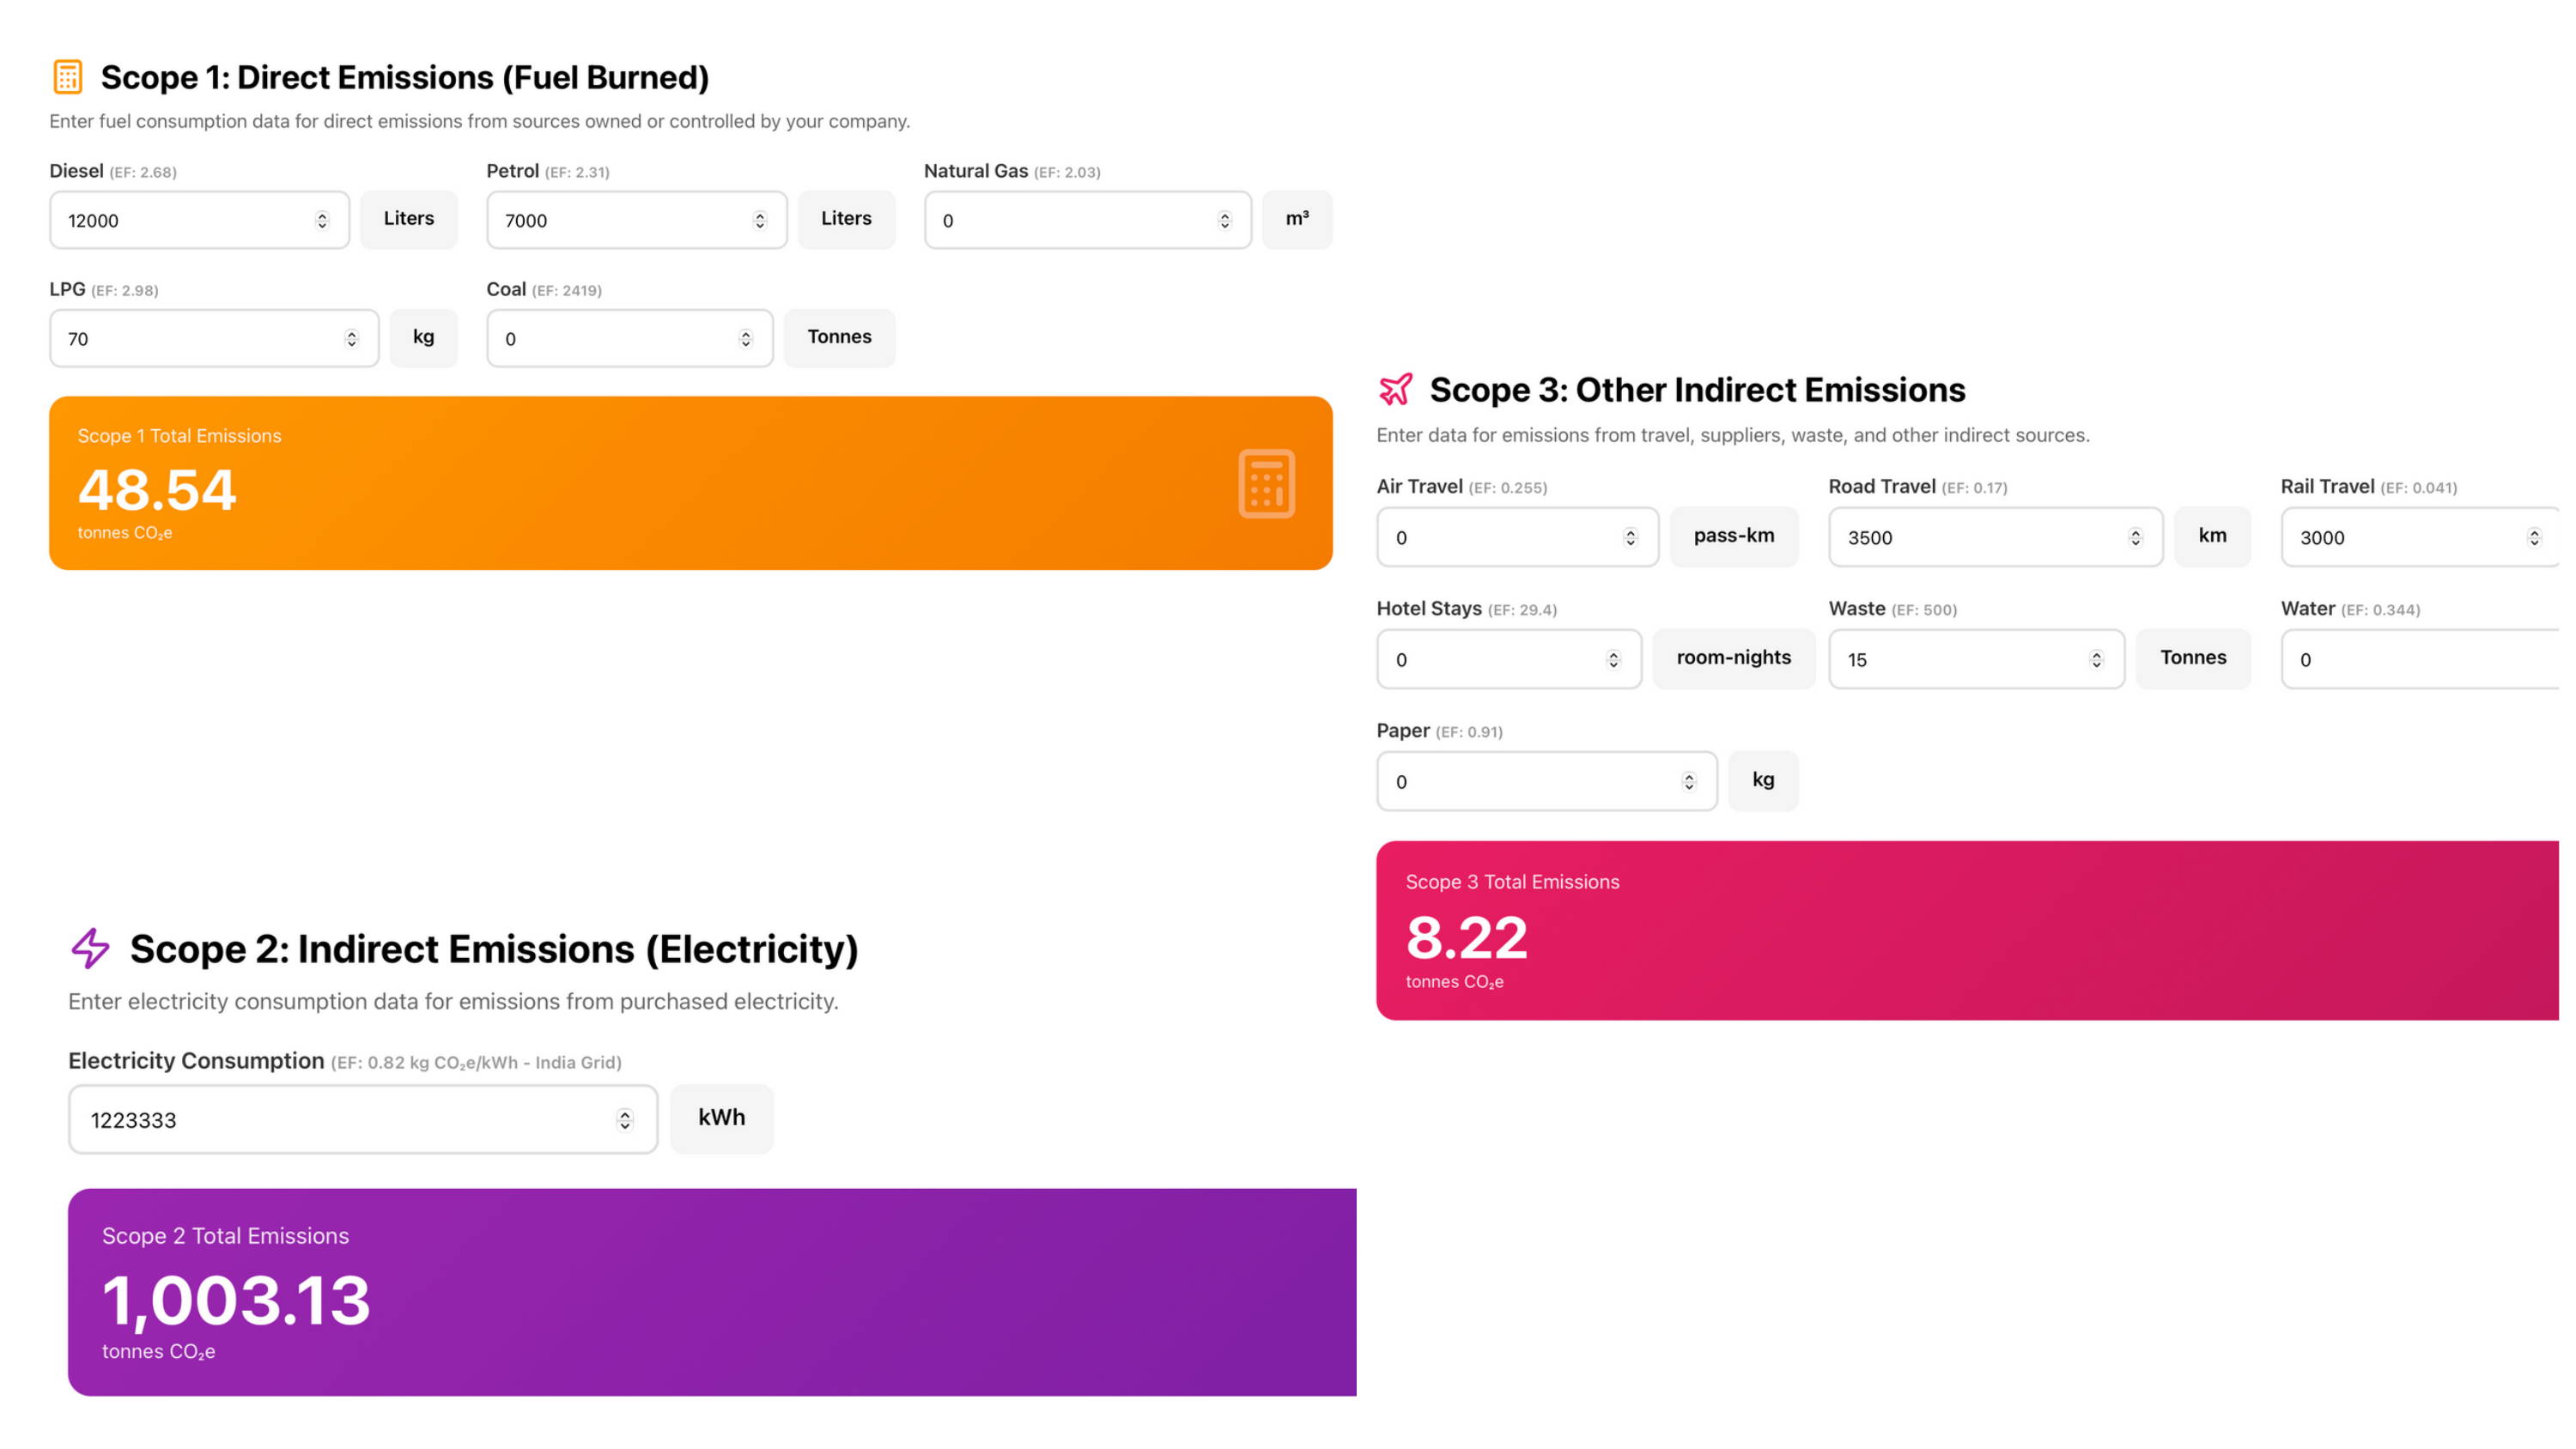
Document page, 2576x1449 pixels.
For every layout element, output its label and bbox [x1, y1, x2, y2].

text_box [29, 45, 1357, 582]
text_box [1356, 367, 2560, 1033]
text_box [42, 918, 1357, 1397]
